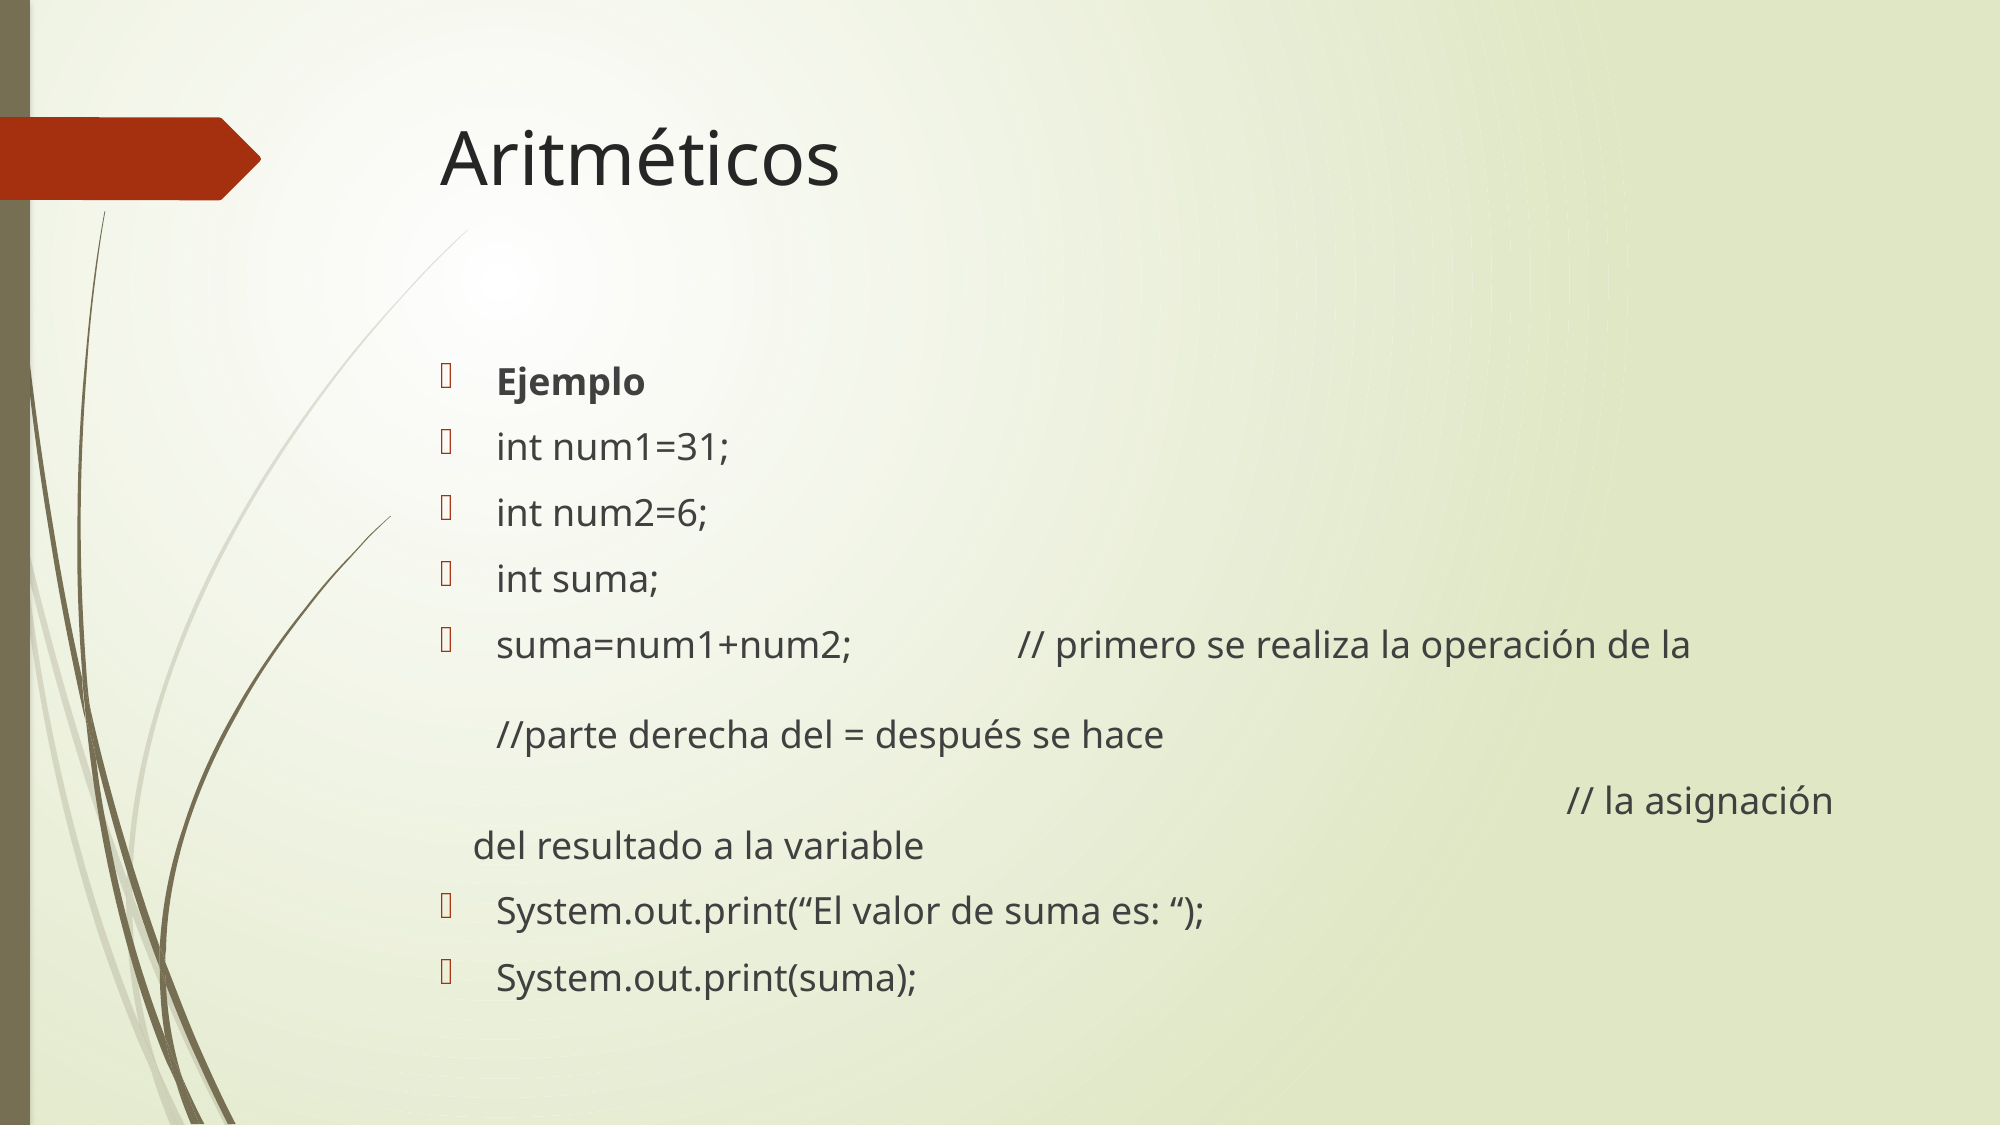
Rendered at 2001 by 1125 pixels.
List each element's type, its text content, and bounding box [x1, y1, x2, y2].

list Ejemplo int num1=31; int num2=6; int suma; suma=num1+num2; // primero se realiza la operación de la //parte derecha del = después se hace // la asignación del resultado a la variable System.out.print(“El valor de suma es: “); System.out.print(suma); [424, 350, 1888, 970]
title Aritméticos [425, 102, 1888, 313]
